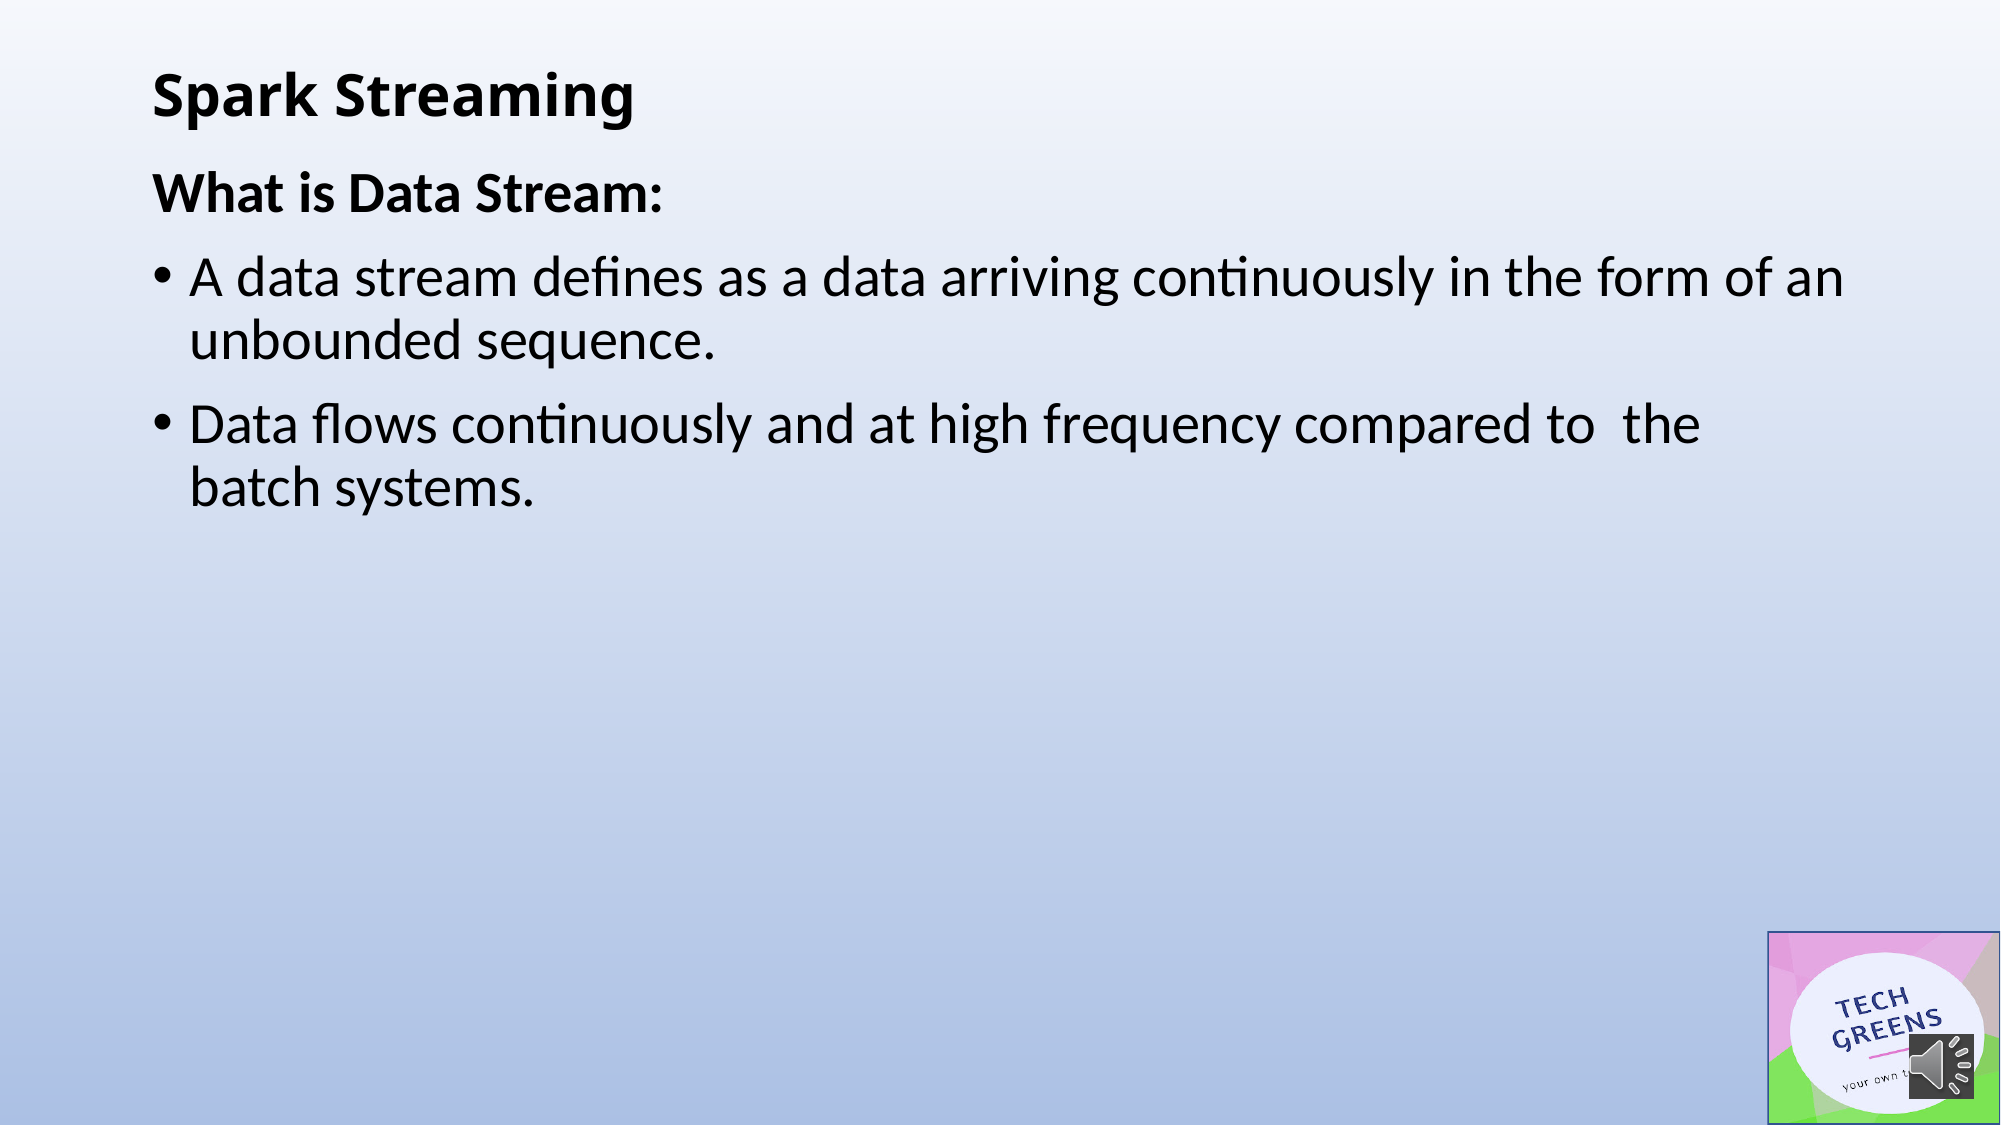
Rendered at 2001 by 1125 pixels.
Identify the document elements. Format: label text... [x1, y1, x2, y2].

list What is Data Stream: A data stream defines as a data arriving continuously in the form of an unbounded sequence. Data flows continuously and at high frequency compared to the batch systems. [137, 155, 1863, 1014]
picture [1769, 933, 1999, 1123]
title Spark Streaming [137, 59, 1863, 135]
